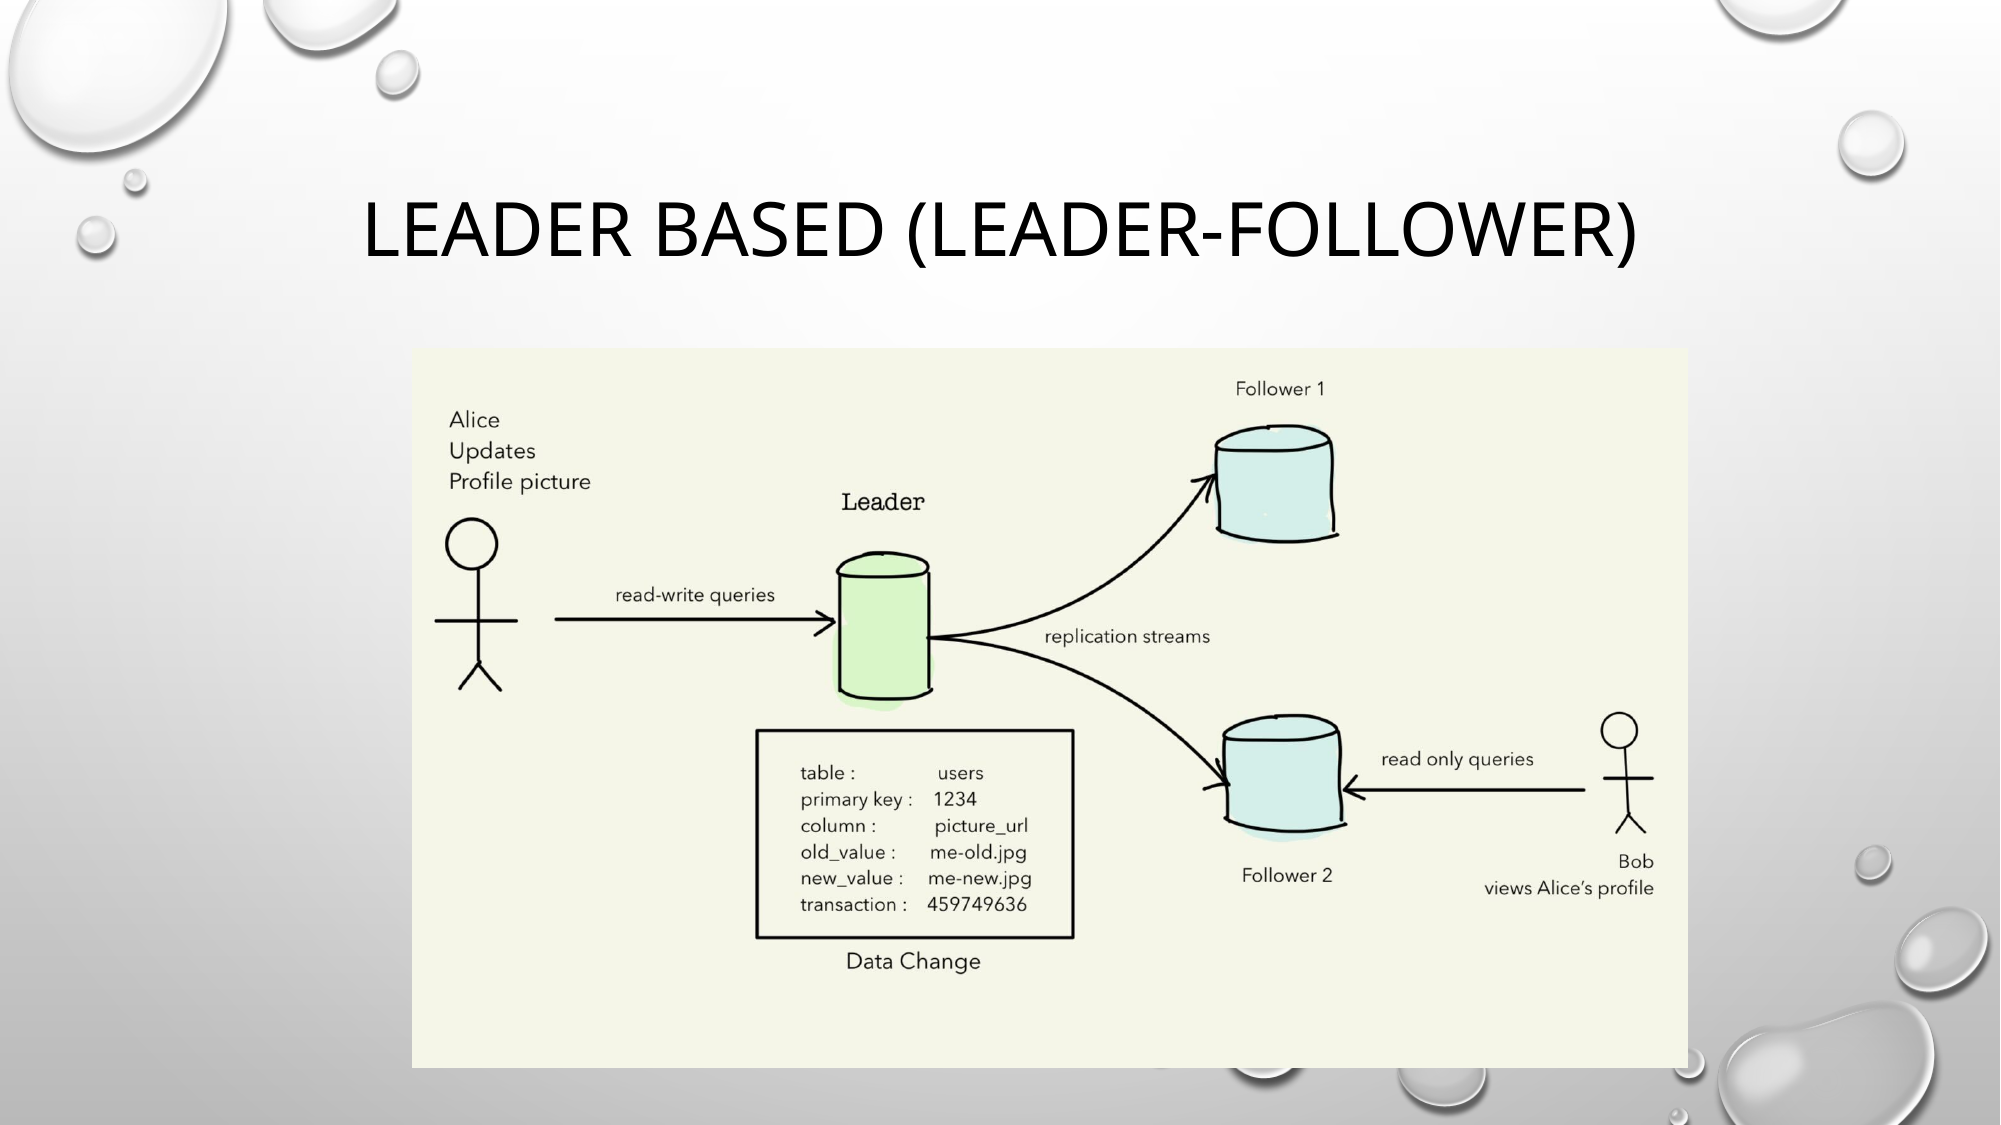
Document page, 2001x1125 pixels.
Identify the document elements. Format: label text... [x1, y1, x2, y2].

picture [0, 0, 2000, 1125]
title LEADER based (Leader-follower) [149, 101, 1851, 364]
